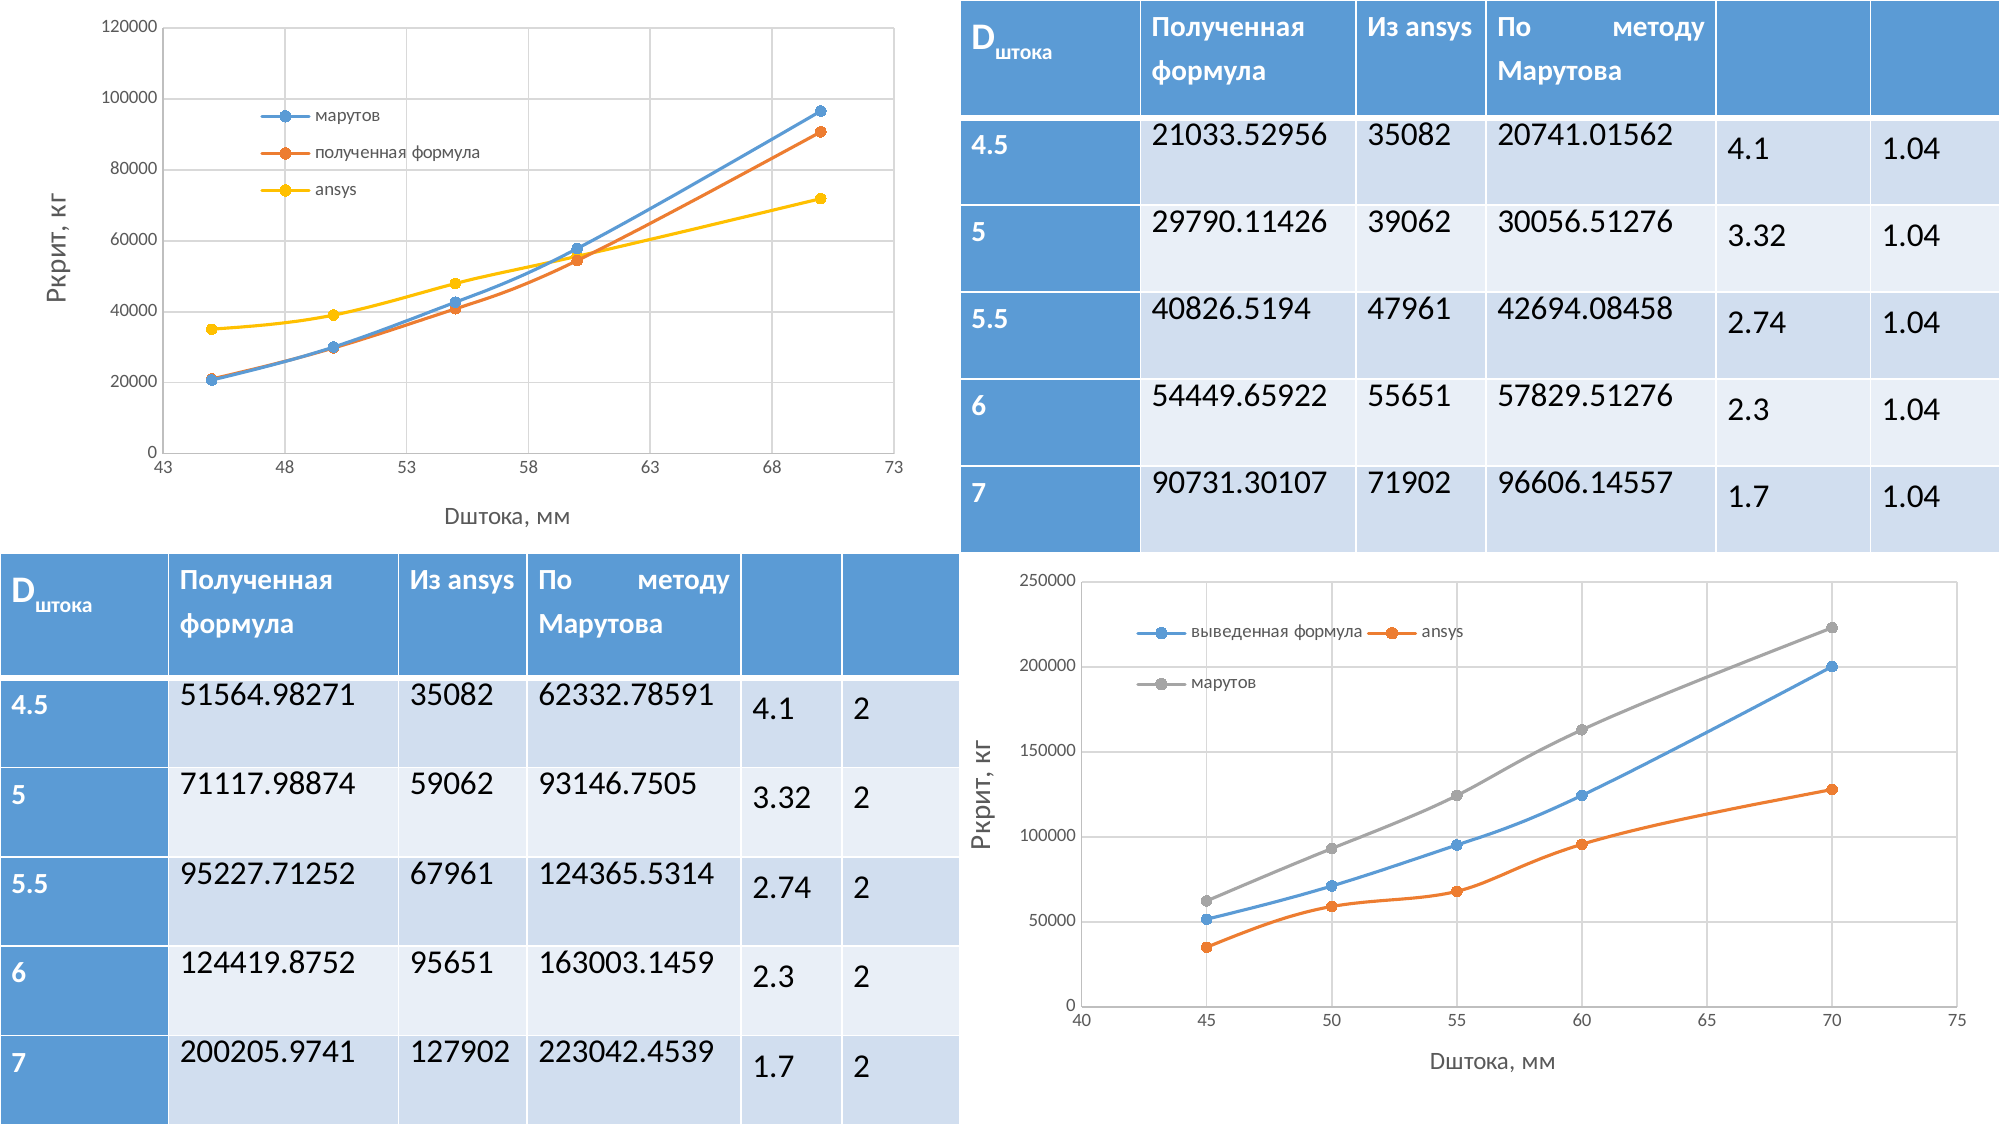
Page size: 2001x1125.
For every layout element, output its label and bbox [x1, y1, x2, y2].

chart [0, 0, 2000, 1125]
